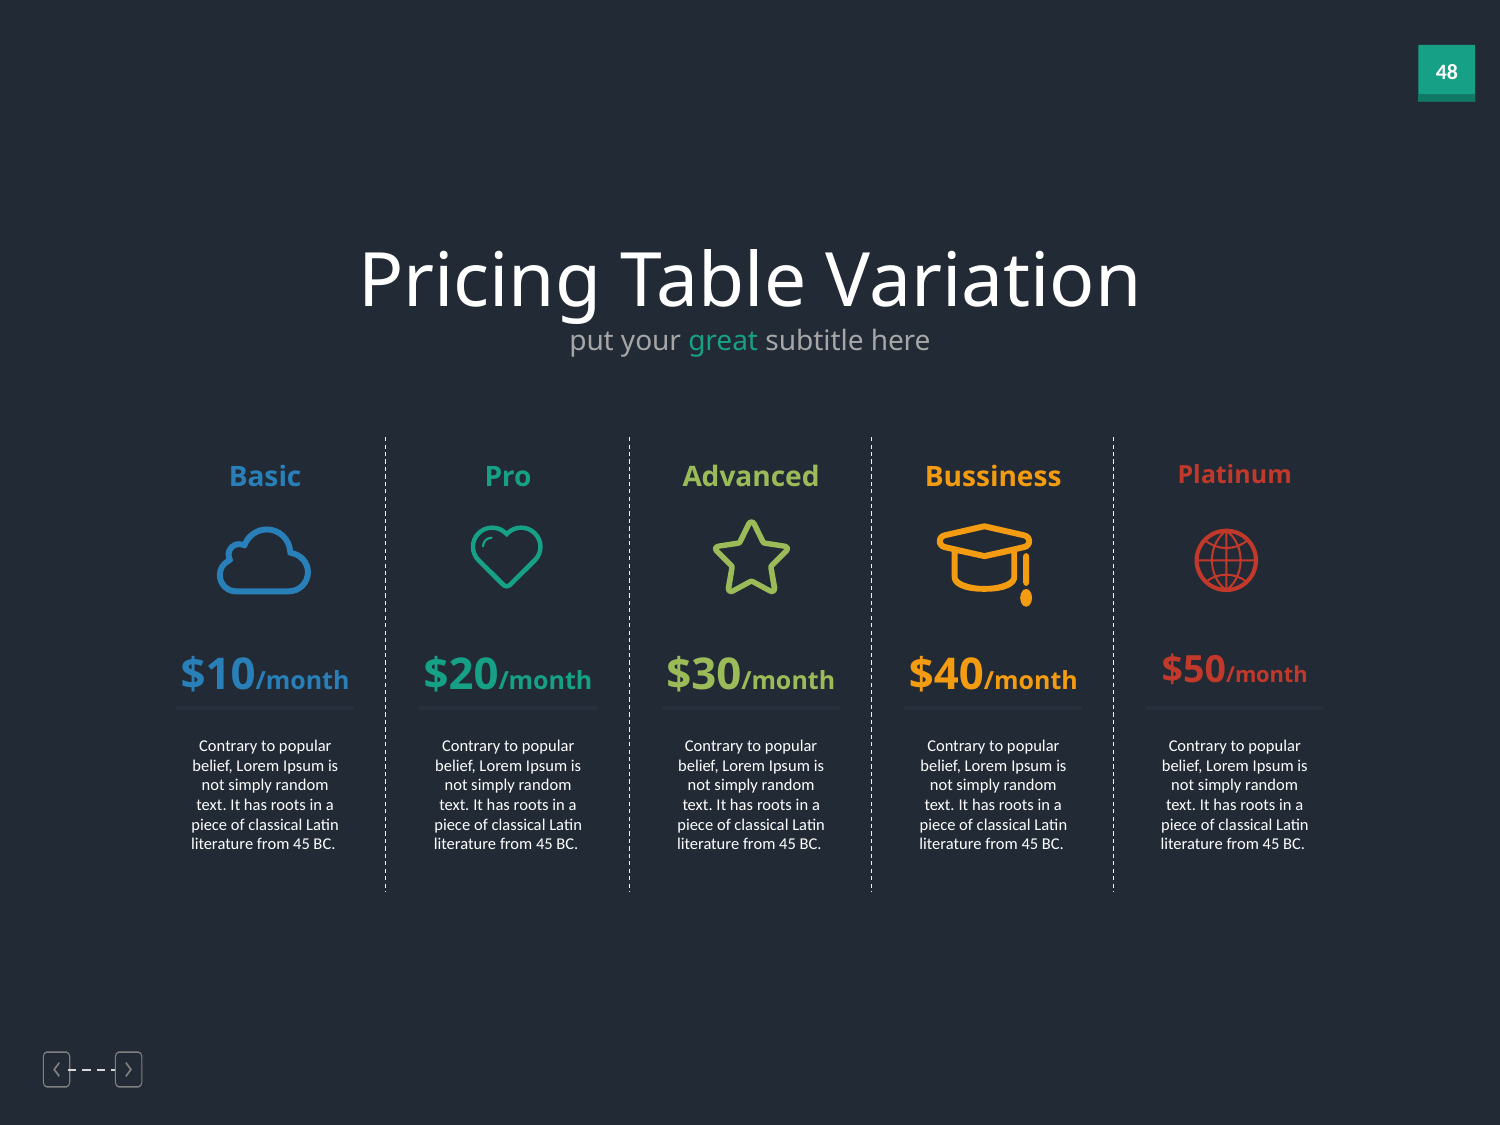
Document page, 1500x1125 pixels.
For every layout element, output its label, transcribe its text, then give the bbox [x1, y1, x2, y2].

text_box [144, 451, 386, 863]
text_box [387, 451, 629, 863]
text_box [630, 451, 872, 863]
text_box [1115, 451, 1356, 863]
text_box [872, 451, 1115, 863]
text_box put your great subtitle here [554, 330, 946, 364]
text_box Pricing Table Variation [343, 224, 1157, 330]
